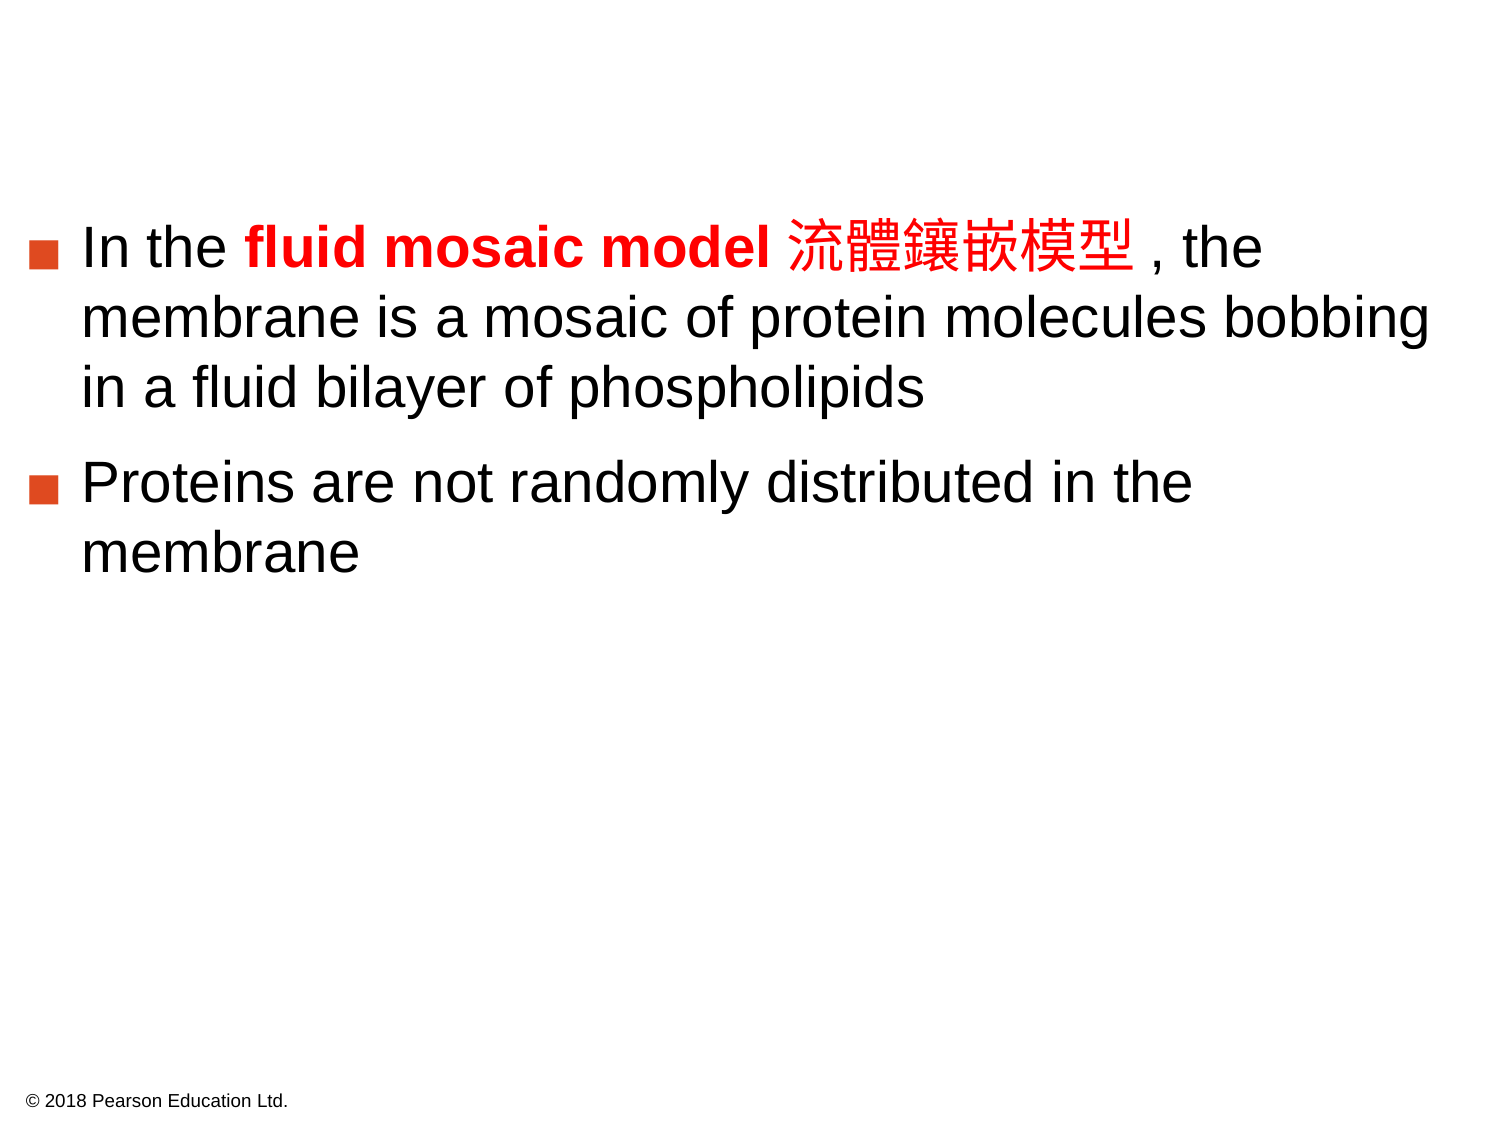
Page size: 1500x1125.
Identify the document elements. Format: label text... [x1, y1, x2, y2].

list In the fluid mosaic model流體鑲嵌模型, the membrane is a mosaic of protein molecules bobbing in a fluid bilayer of phospholipids Proteins are not randomly distributed in the membrane [24, 208, 1475, 1065]
footer © 2018 Pearson Education Ltd. [10, 1080, 518, 1119]
